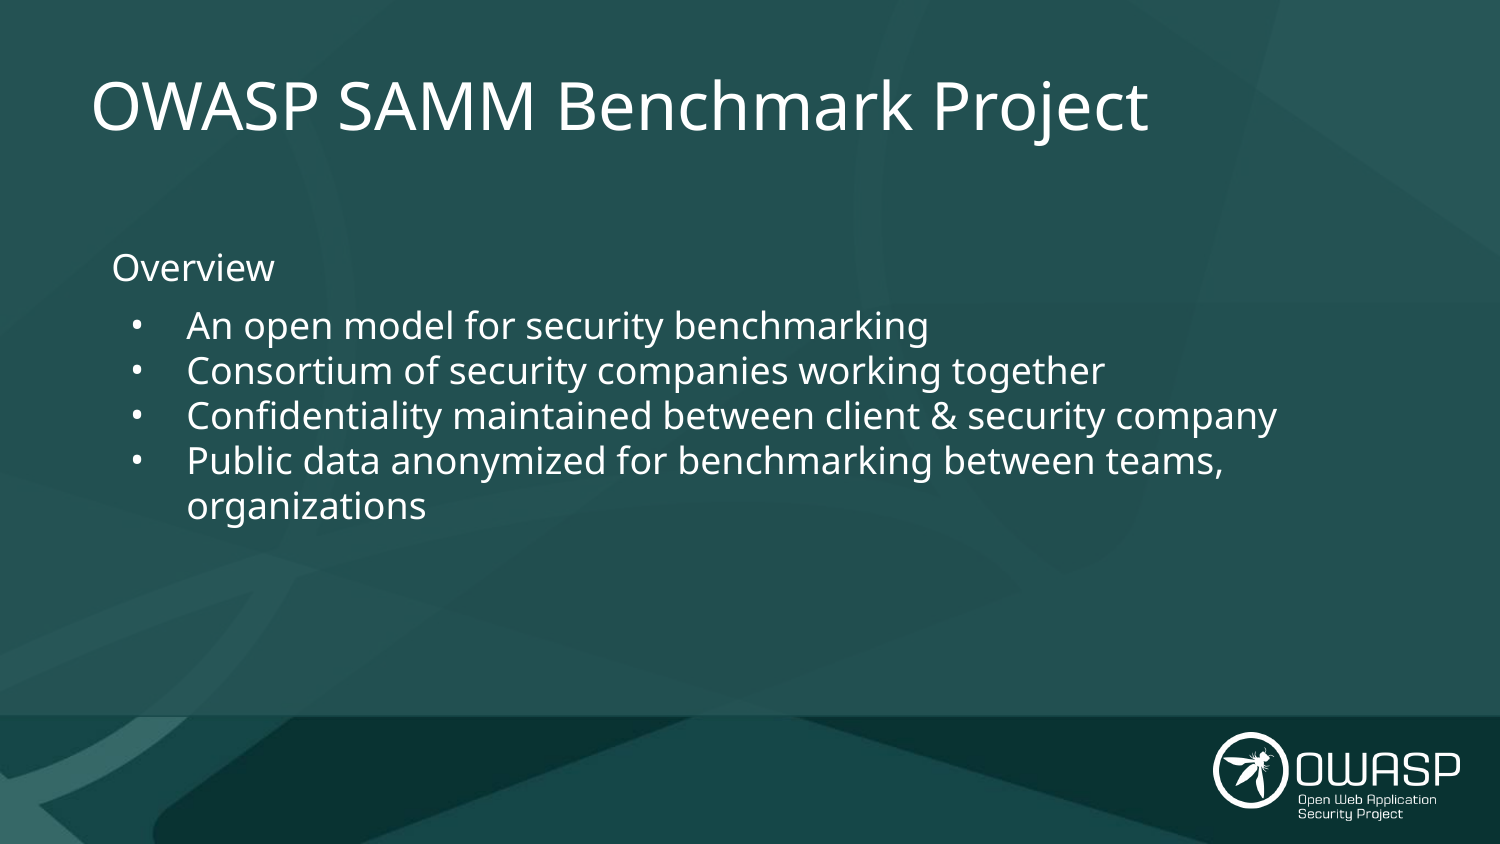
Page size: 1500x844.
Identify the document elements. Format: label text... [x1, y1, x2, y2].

picture [0, 717, 1500, 844]
title OWASP SAMM Benchmark Project [75, 33, 1425, 175]
list Overview An open model for security benchmarking Consortium of security companies working together Confidentiality maintained between client & security company Public data anonymized for benchmarking between teams, organizations [96, 236, 1404, 671]
